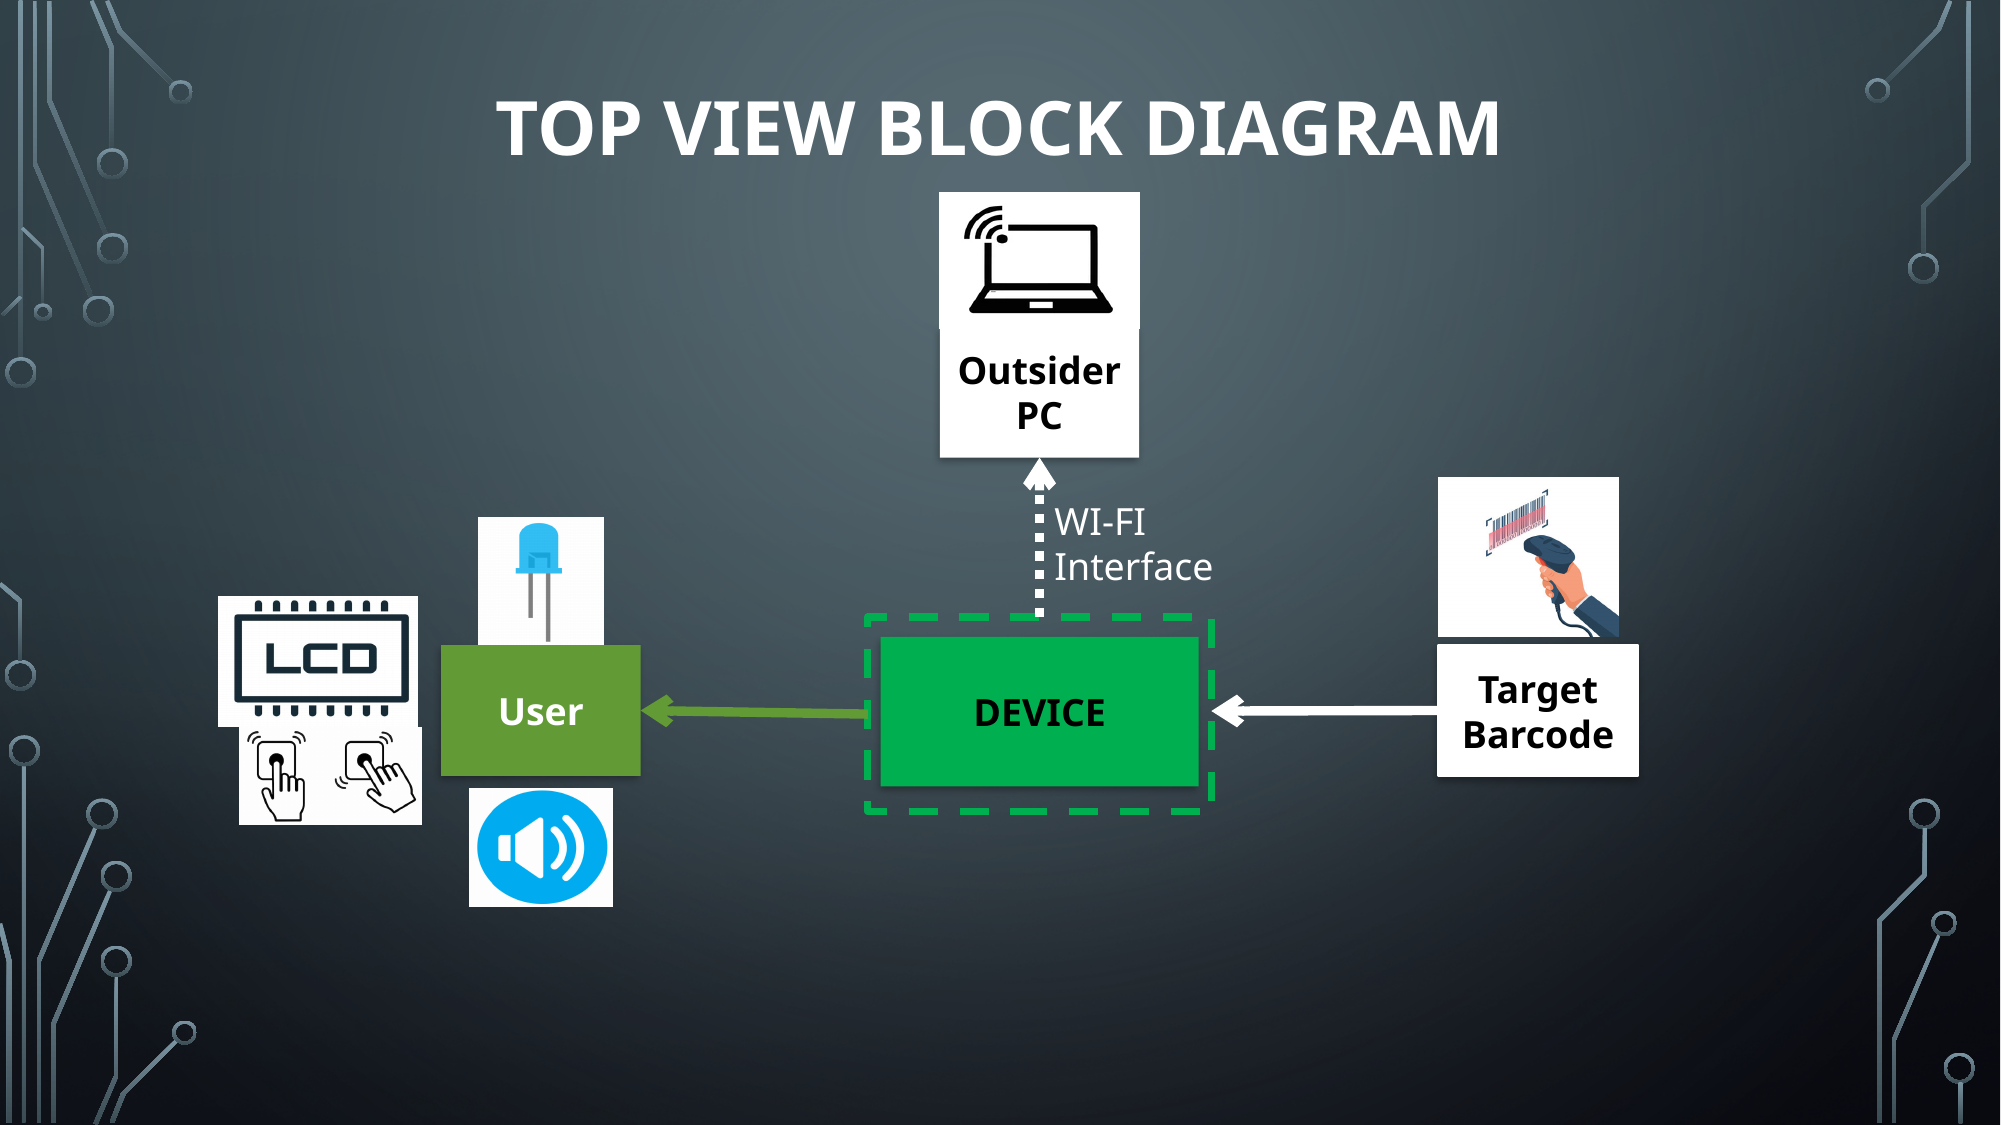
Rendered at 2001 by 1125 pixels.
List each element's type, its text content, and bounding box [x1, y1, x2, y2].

picture [468, 788, 613, 907]
picture [939, 192, 1140, 330]
text_box Target Barcode [1437, 644, 1639, 777]
picture [477, 517, 605, 646]
text_box User [440, 644, 642, 777]
text_box [867, 616, 1212, 812]
picture [1438, 477, 1619, 637]
text_box DEVICE [879, 635, 1200, 788]
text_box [640, 710, 869, 715]
title TOP VIEW Block diagram [187, 10, 1813, 253]
picture [218, 596, 422, 825]
text_box Outsider PC [939, 325, 1141, 459]
text_box WI-FI Interface [1040, 490, 1322, 596]
